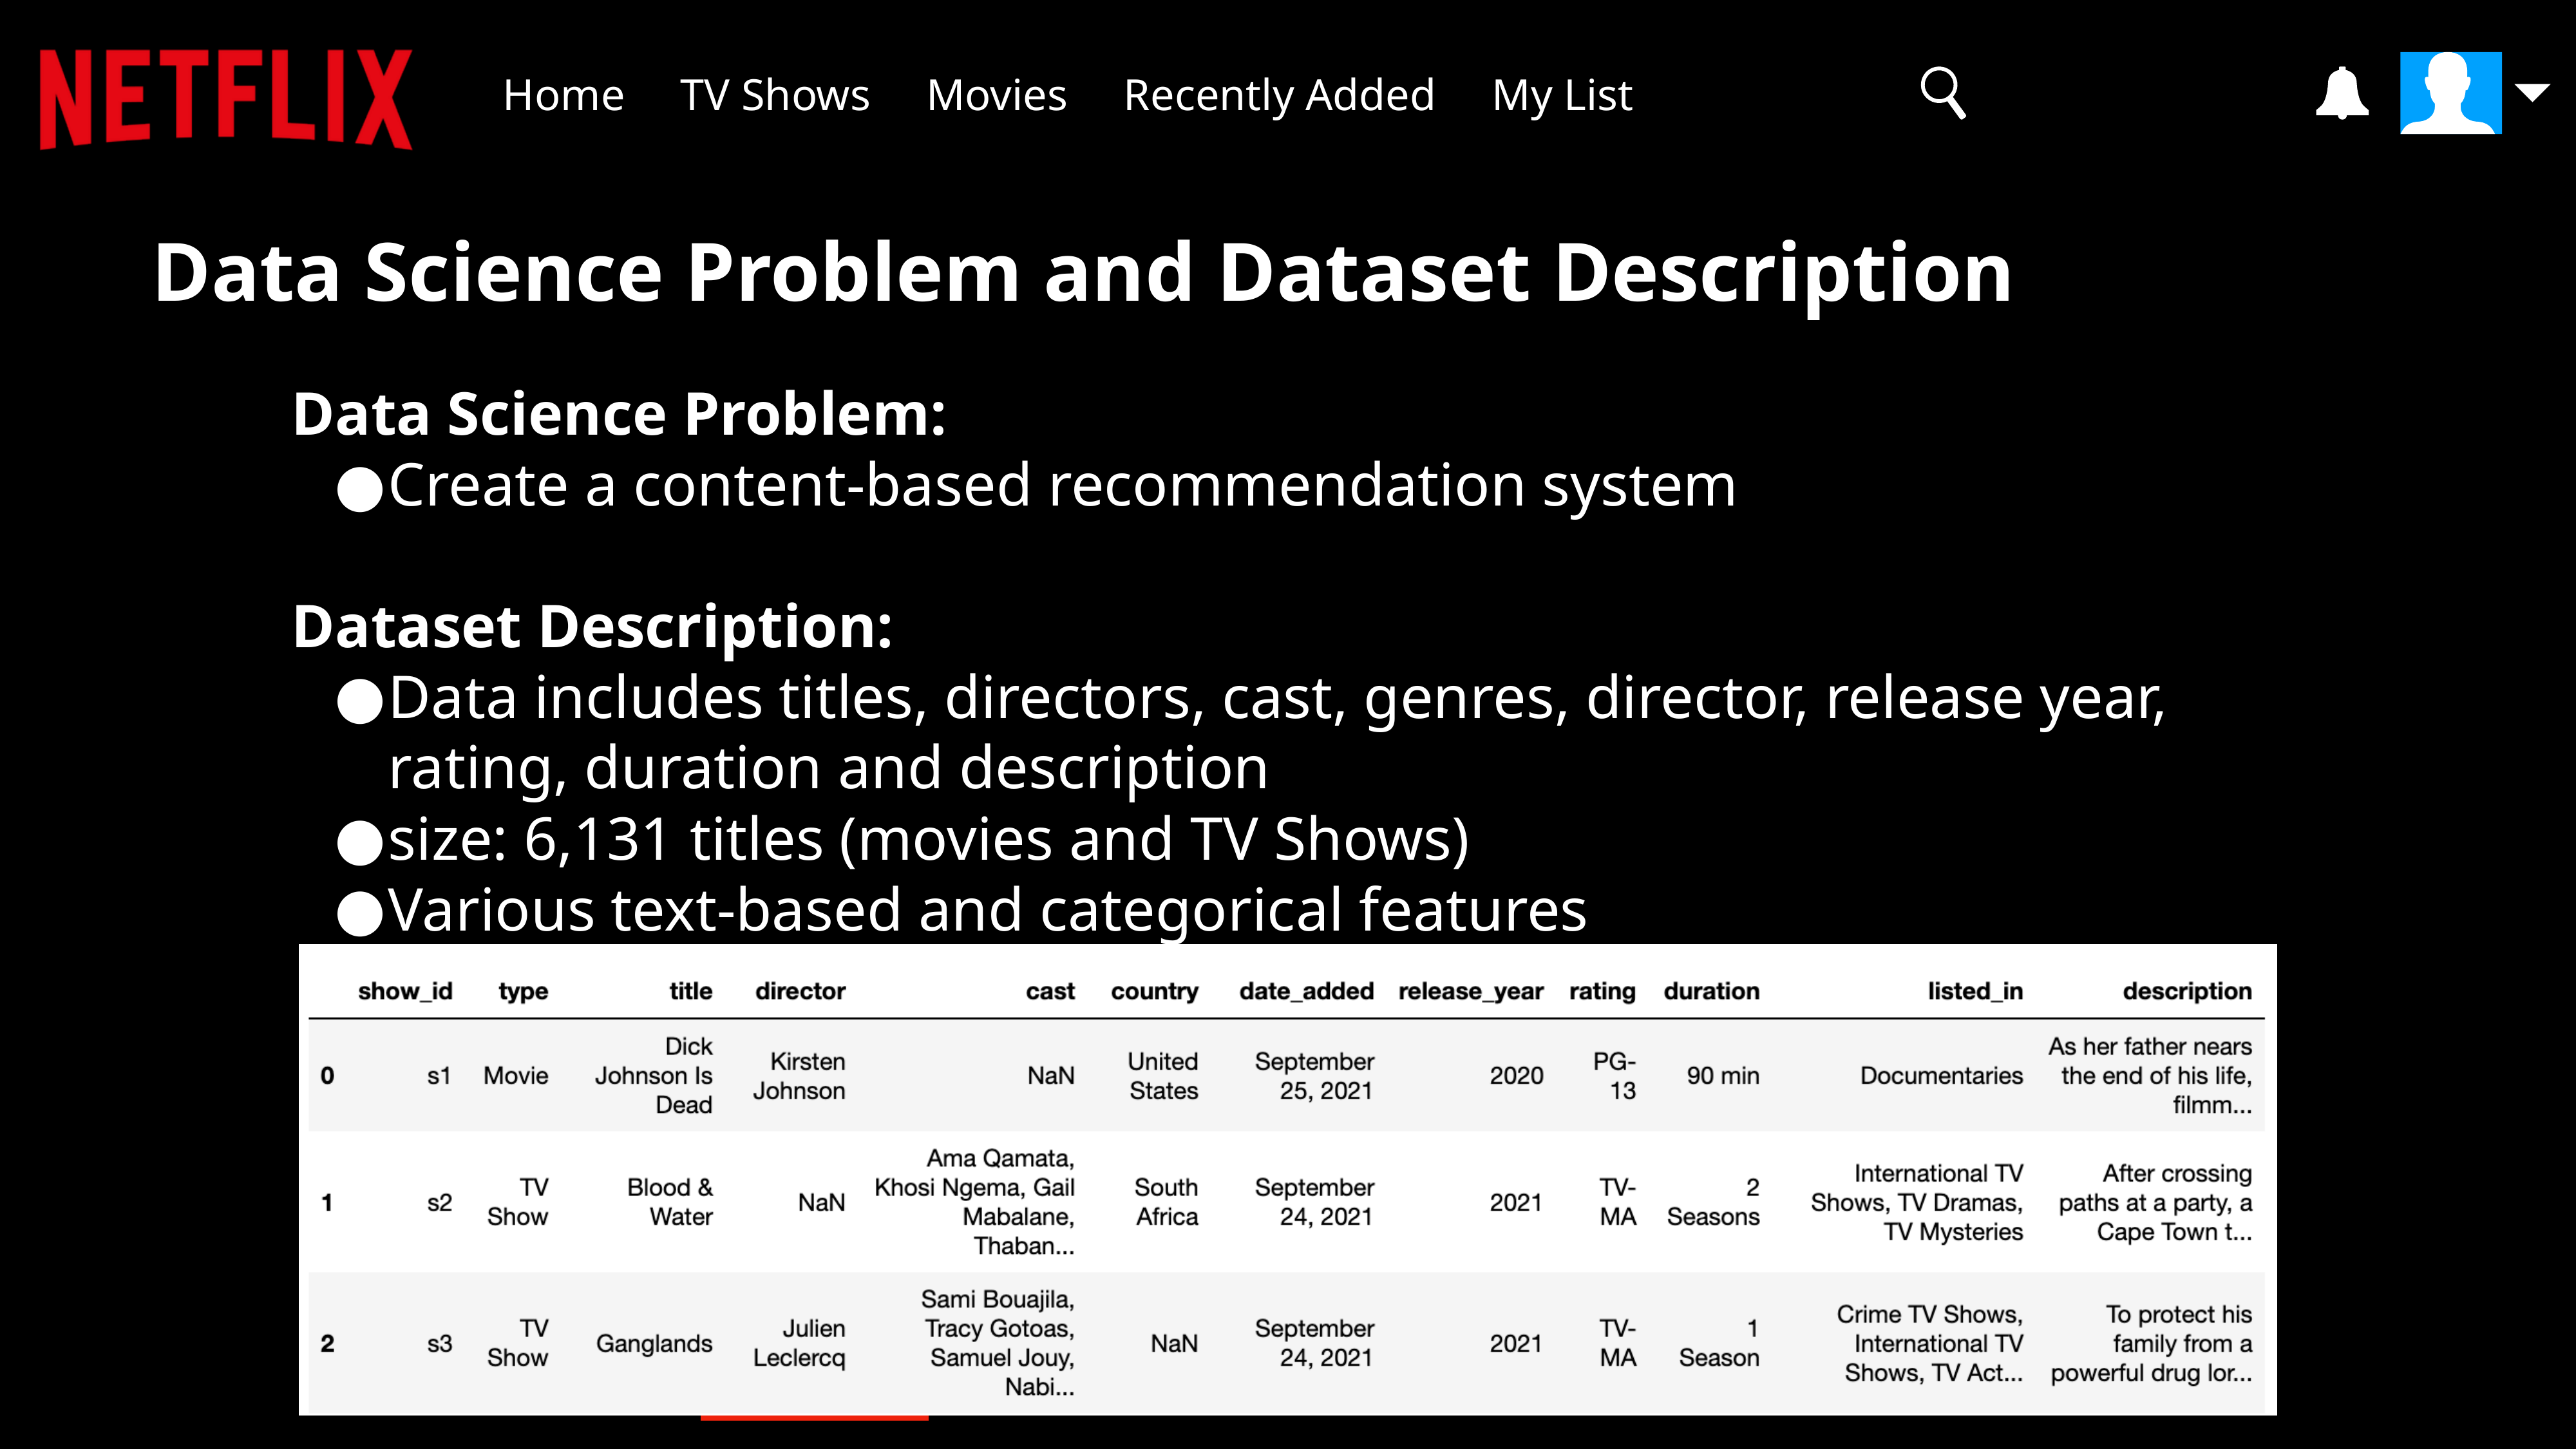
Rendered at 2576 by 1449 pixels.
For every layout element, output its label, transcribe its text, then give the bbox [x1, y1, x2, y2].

text_box [0, 0, 2576, 164]
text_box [2400, 52, 2503, 135]
picture [298, 944, 2278, 1416]
text_box [2316, 66, 2369, 120]
text_box [1920, 66, 1967, 120]
text_box [2514, 84, 2551, 102]
text_box Data Science Problem and Dataset Description [142, 211, 2037, 409]
text_box Home TV Shows Movies Recently Added My List [495, 61, 1667, 126]
text_box Data Science Problem: Create a content-based recommendation system Dataset Description: Data includes titles, directors, cast, genres, director, release year, rating, duration and description size: 6,131 titles (movies and TV Shows) Various text-based and categorical features [281, 366, 2337, 1244]
picture [0, 18, 455, 168]
